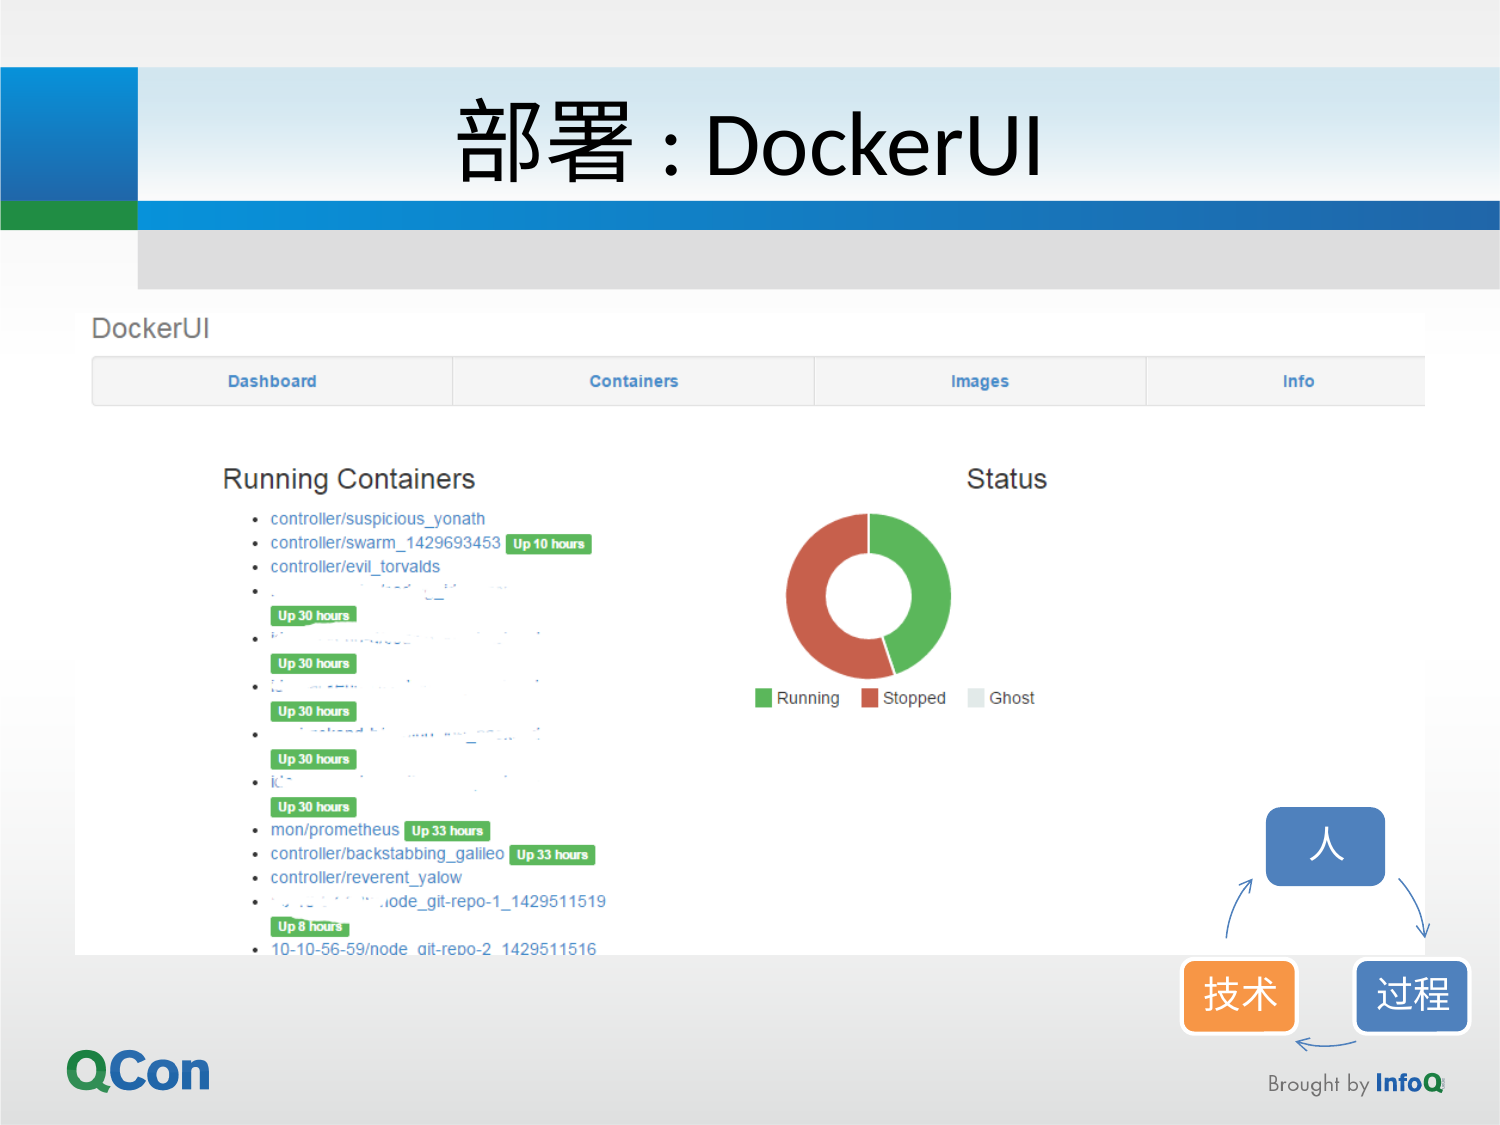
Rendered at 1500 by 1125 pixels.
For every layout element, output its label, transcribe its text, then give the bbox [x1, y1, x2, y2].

title 部署: DockerUI [75, 45, 1425, 233]
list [74, 312, 1426, 955]
picture [0, 0, 1500, 1125]
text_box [1137, 809, 1500, 1061]
